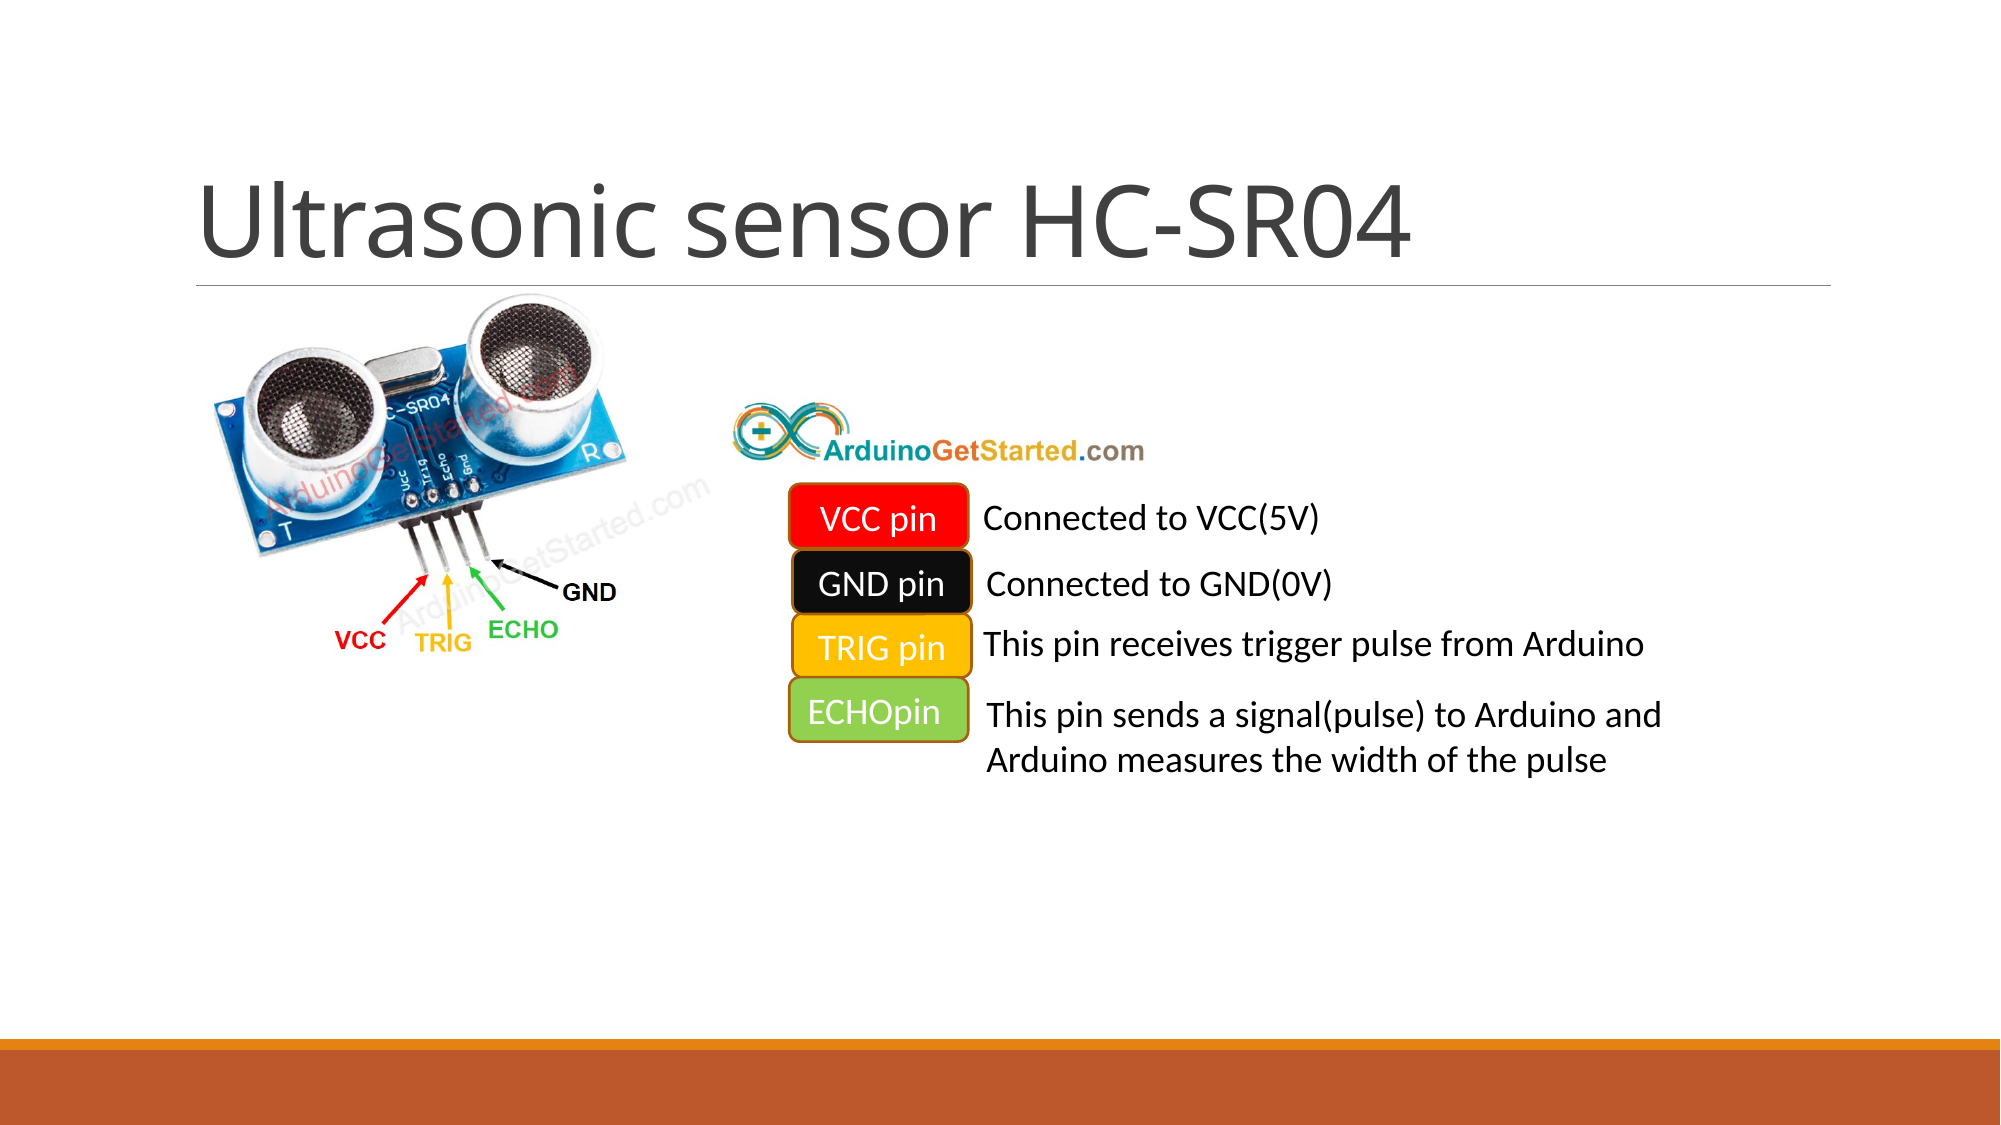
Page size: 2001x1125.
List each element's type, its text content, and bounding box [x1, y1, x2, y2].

title Ultrasonic sensor HC-SR04 [180, 47, 1830, 285]
text_box ECHOpin [787, 681, 970, 743]
picture [214, 289, 1147, 673]
text_box This pin receives trigger pulse from Arduino [1156, 611, 1778, 671]
text_box Connected to VCC(5V) [1156, 485, 1443, 546]
text_box Connected to GND(0V) [1156, 551, 1446, 611]
text_box This pin sends a signal(pulse) to Arduino and Arduino measures the width of the pulse [971, 682, 1781, 787]
